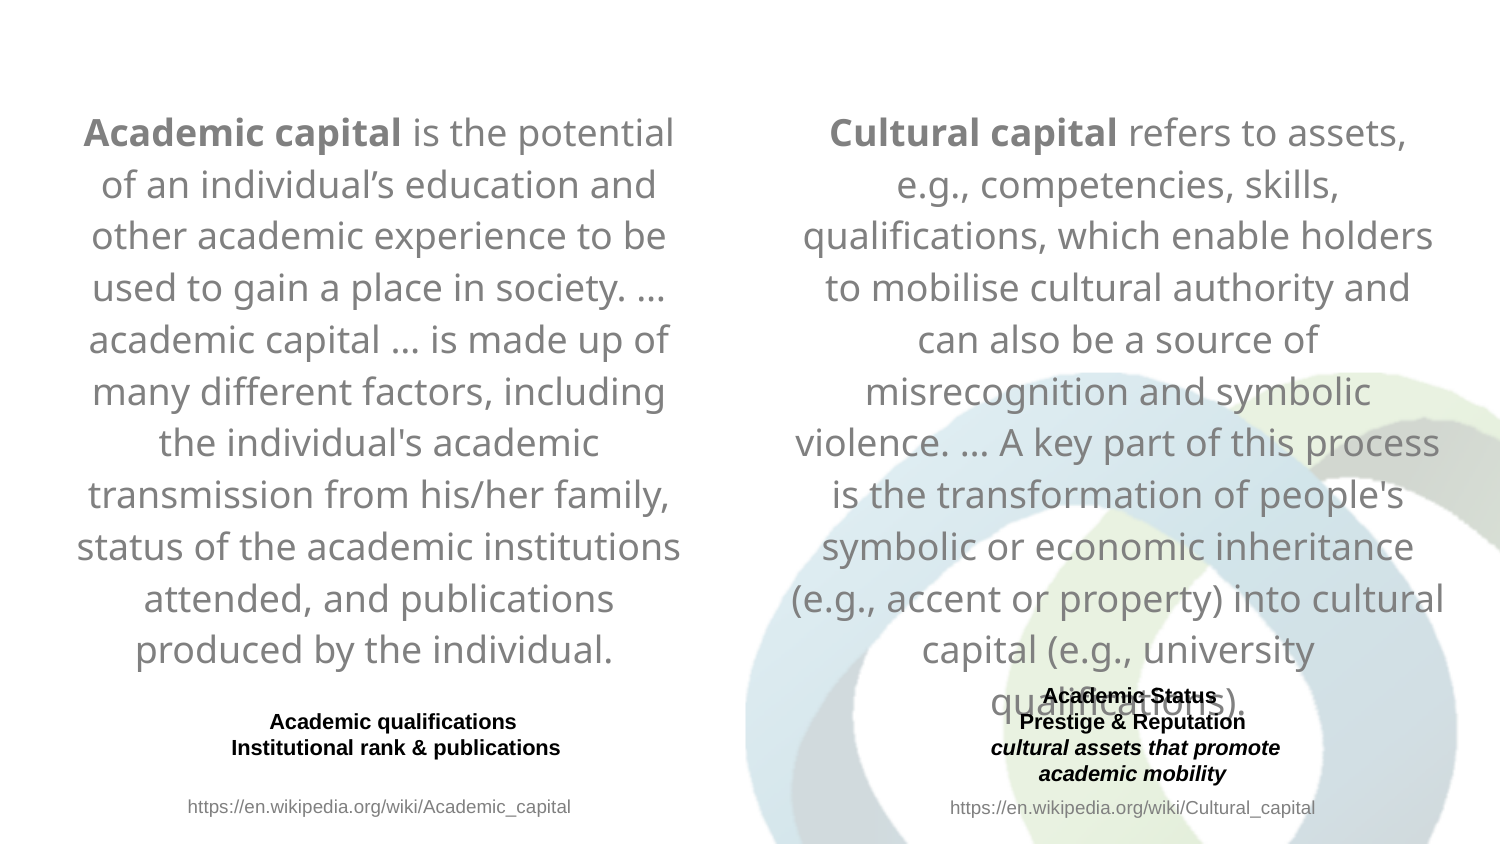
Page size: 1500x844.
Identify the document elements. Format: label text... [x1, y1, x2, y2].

text_box https://en.wikipedia.org/wiki/Cultural_capital [796, 788, 1470, 826]
text_box Academic Status Prestige & Reputation cultural assets that promote academic mobility [927, 673, 1338, 788]
list Academic capital is the potential of an individual’s education and other academic experience to be used to gain a place in society. … academic capital … is made up of many different factors, including the individual's academic transmission from his/her family, status of the academic institutions attended, and publications produced by the individual. [60, 87, 698, 558]
text_box Academic qualifications Institutional rank & publications [165, 700, 622, 768]
list Cultural capital refers to assets, e.g., competencies, skills, qualifications, which enable holders to mobilise cultural authority and can also be a source of misrecognition and symbolic violence. … A key part of this process is the transformation of people's symbolic or economic inheritance (e.g., accent or property) into cultural capital (e.g., university qualifications). [775, 87, 1461, 701]
text_box https://en.wikipedia.org/wiki/Academic_capital [42, 787, 716, 825]
picture [0, 0, 1500, 844]
